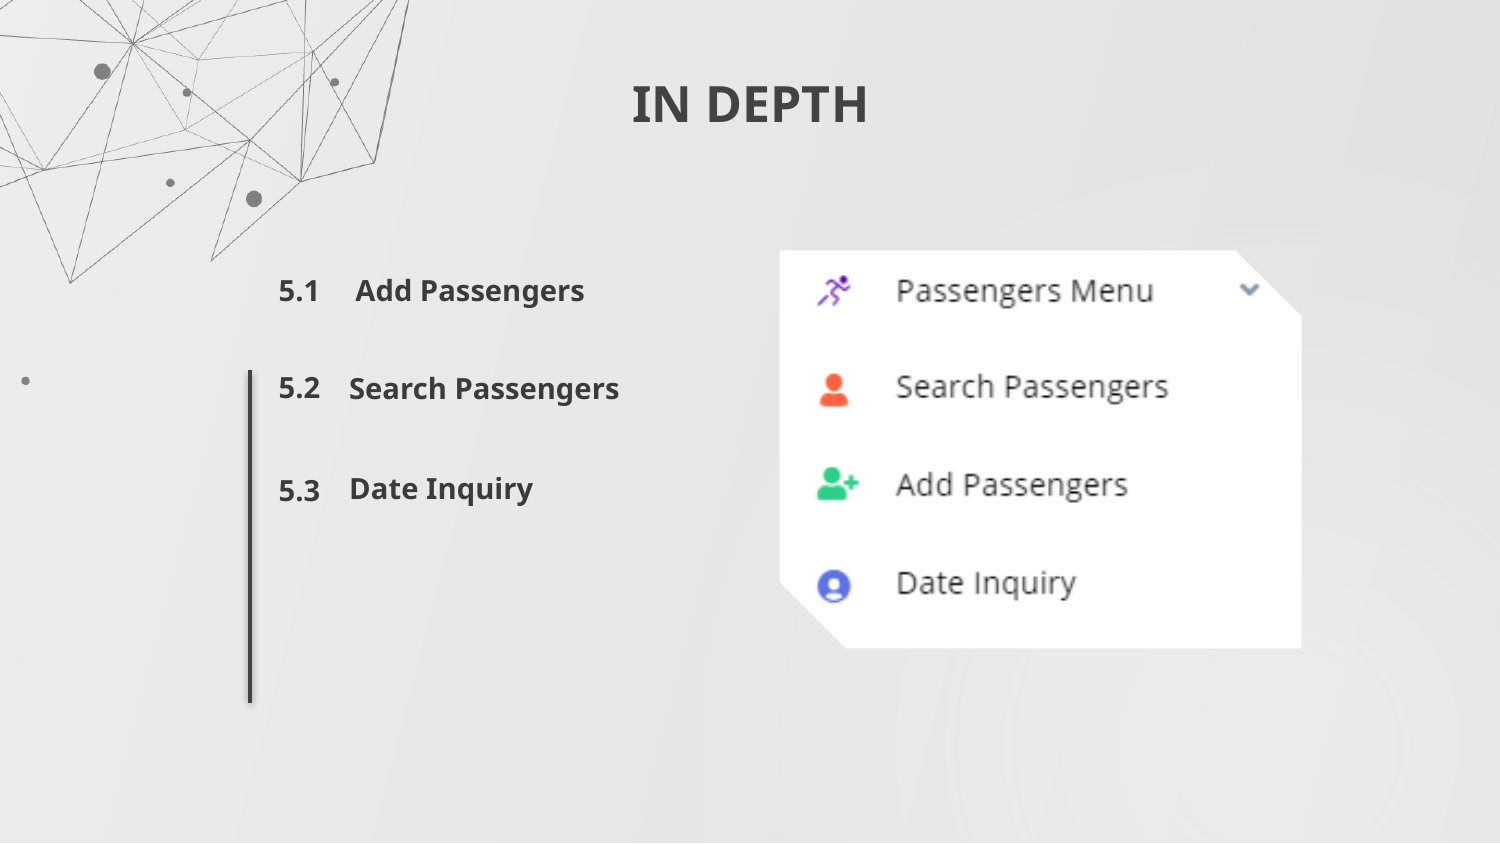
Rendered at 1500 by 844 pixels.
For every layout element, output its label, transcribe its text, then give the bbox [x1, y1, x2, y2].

text_box 5.2 [263, 339, 440, 435]
title Add Passengers [340, 227, 665, 323]
text_box 5.1 [263, 241, 440, 337]
text_box 5.3 [263, 441, 440, 537]
picture [0, 0, 1500, 844]
title Date Inquiry [334, 425, 658, 521]
title IN DEPTH [316, 57, 1173, 214]
subtitle Search Passengers [334, 355, 658, 425]
